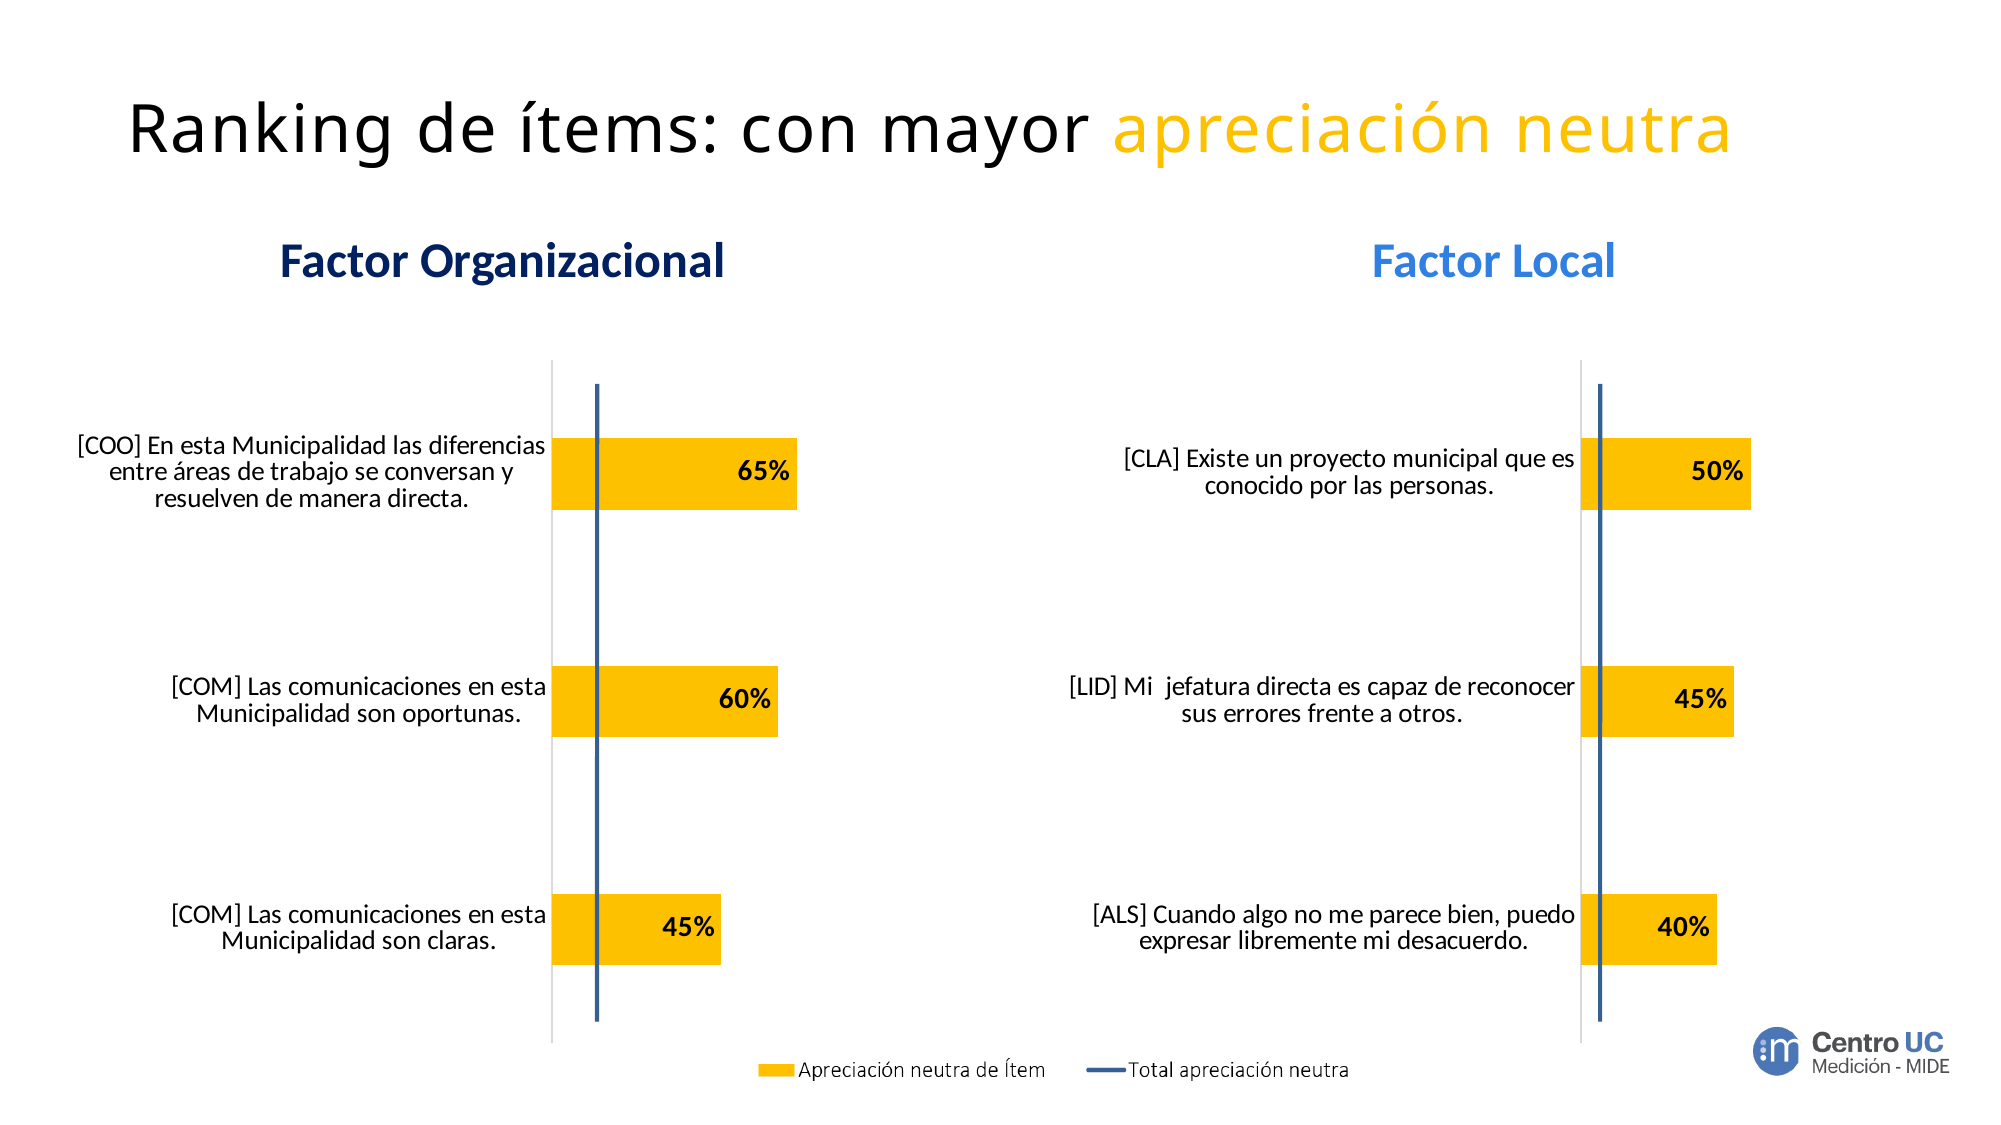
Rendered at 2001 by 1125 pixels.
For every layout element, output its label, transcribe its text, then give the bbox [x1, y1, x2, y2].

picture [1753, 1025, 1951, 1077]
text_box Factor Local [1116, 236, 1873, 287]
text_box Factor Organizacional [124, 236, 882, 287]
chart [1050, 345, 1938, 1058]
title Ranking de ítems: con mayor apreciación neutra [127, 51, 1895, 211]
chart [59, 345, 947, 1058]
picture [739, 1045, 1359, 1095]
